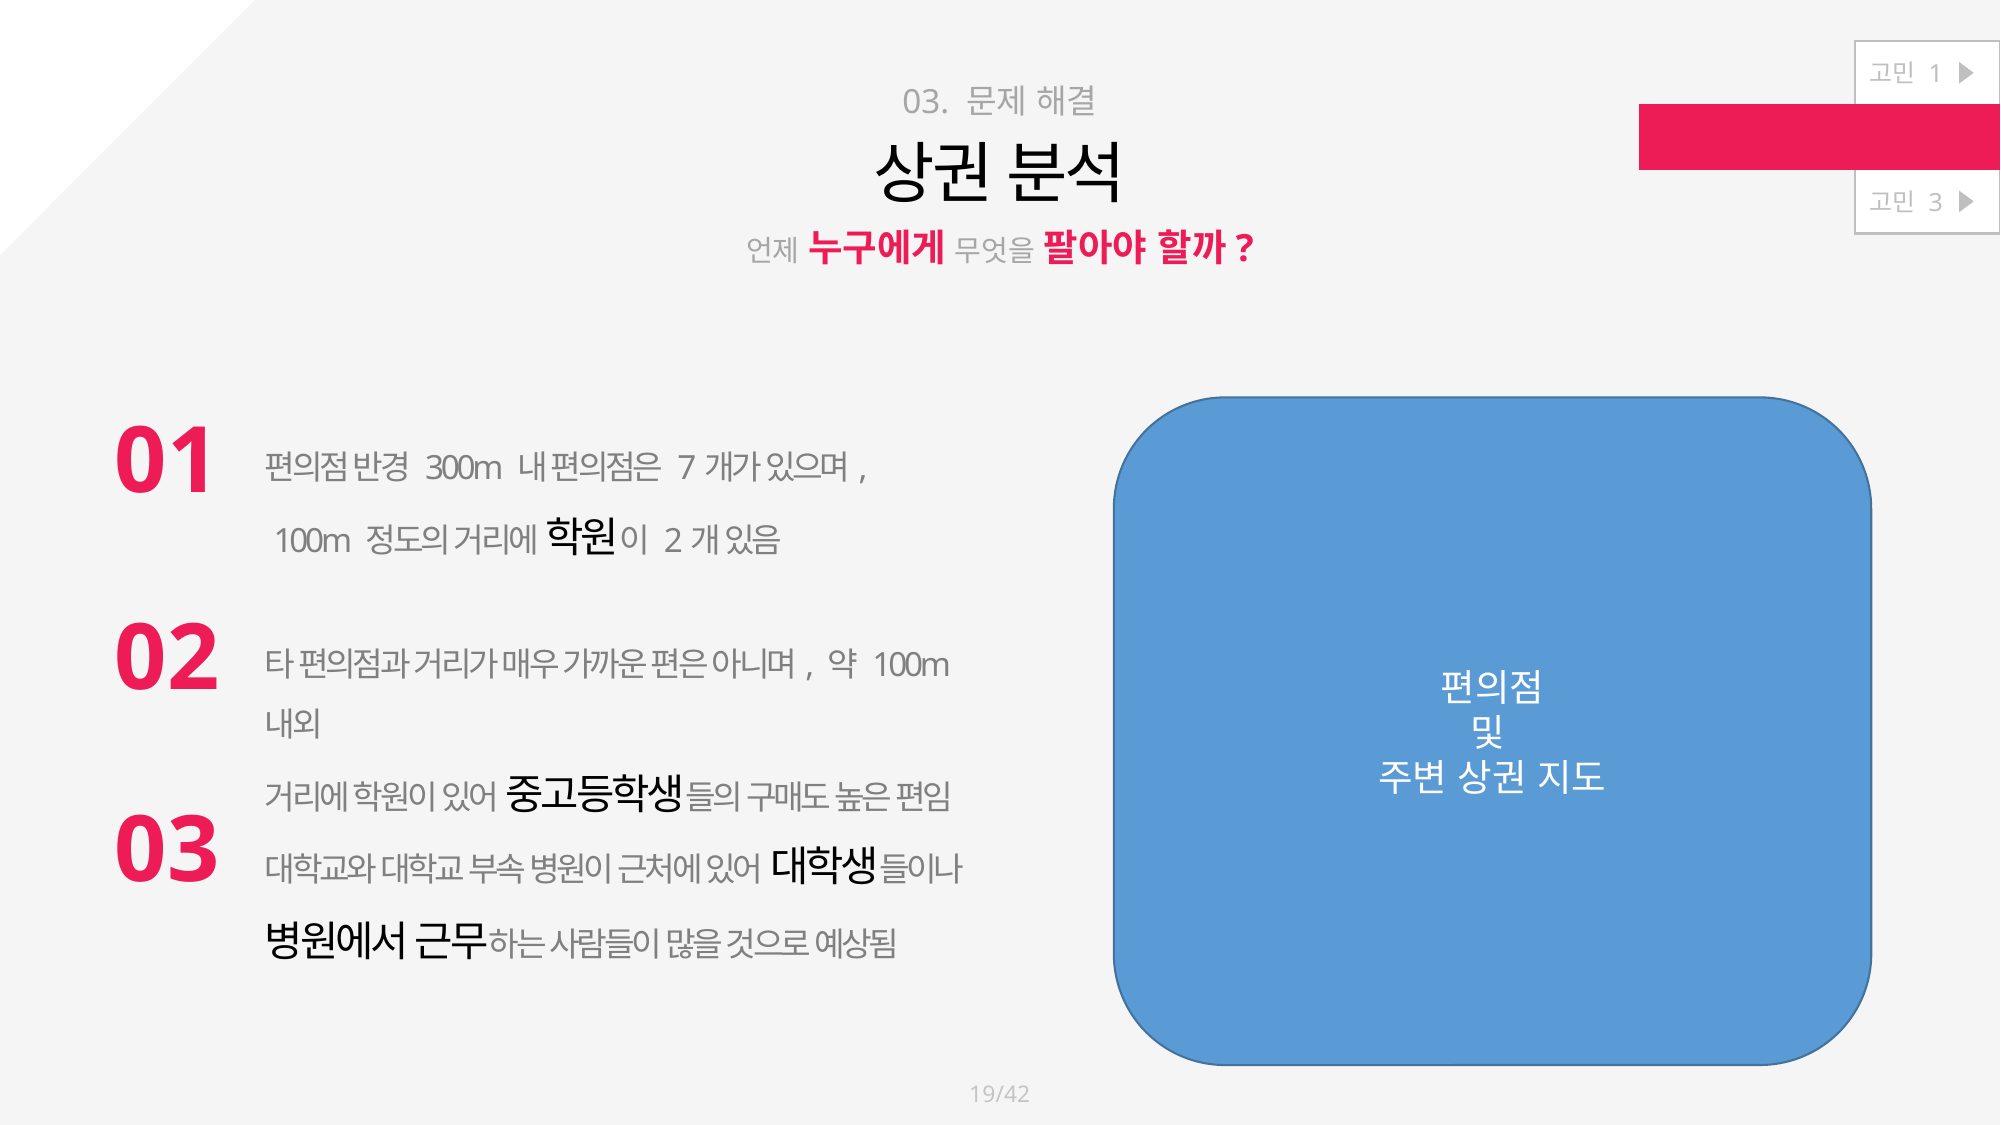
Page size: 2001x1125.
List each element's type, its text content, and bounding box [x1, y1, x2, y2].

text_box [94, 393, 1034, 975]
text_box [853, 72, 1147, 220]
text_box 언제 누구에게 무엇을 팔아야 할까? [731, 216, 1269, 277]
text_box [1640, 40, 2000, 234]
slide_number 19 [774, 1065, 1225, 1125]
text_box 편의점 및 주변 상권 지도 [1112, 396, 1873, 1067]
